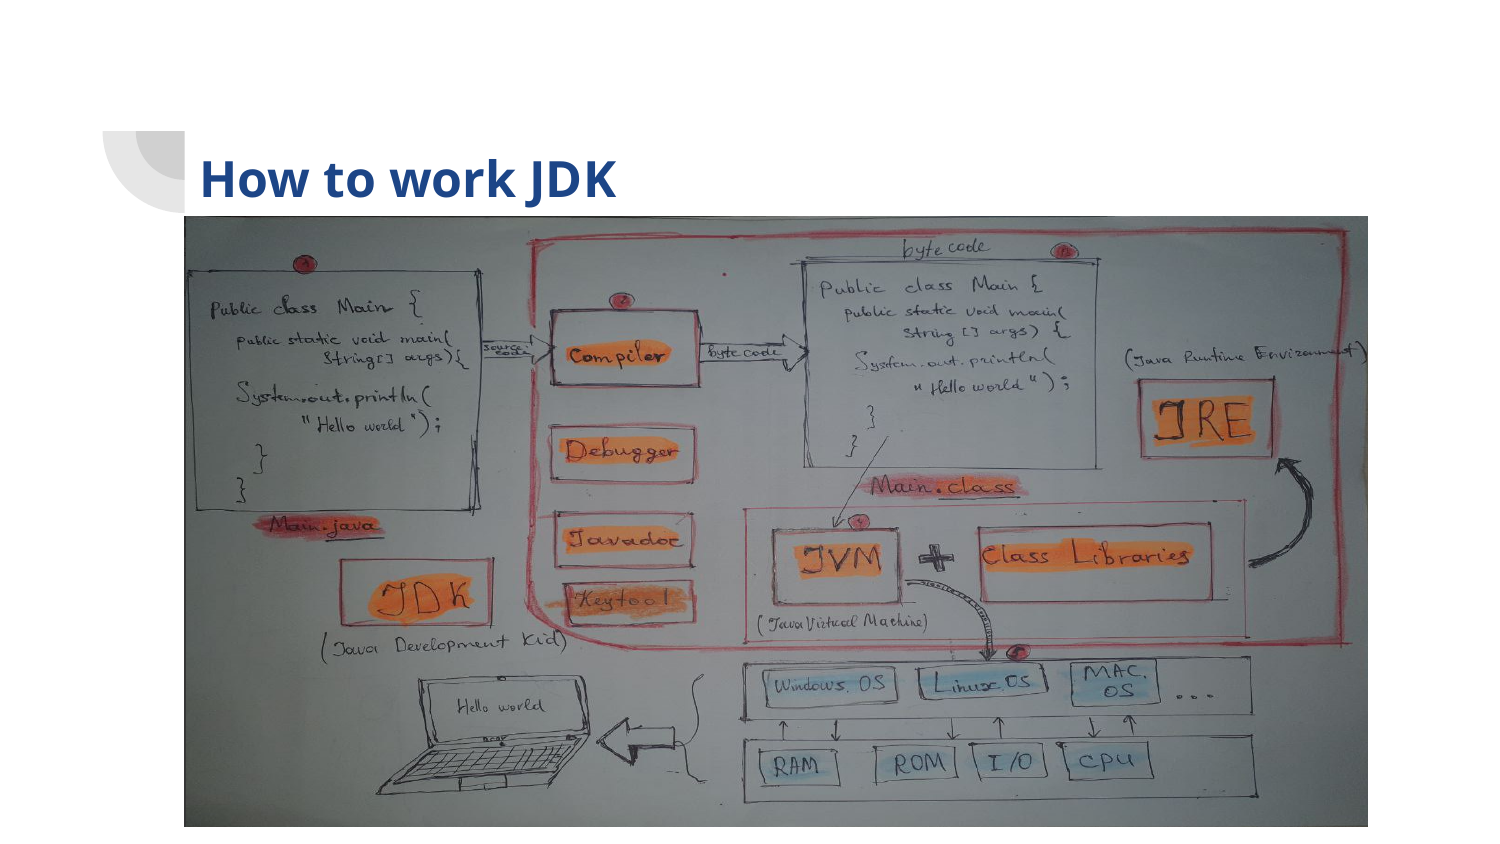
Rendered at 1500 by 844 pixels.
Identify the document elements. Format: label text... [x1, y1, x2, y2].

title How to work JDK [184, 132, 1368, 216]
picture [184, 216, 1368, 827]
